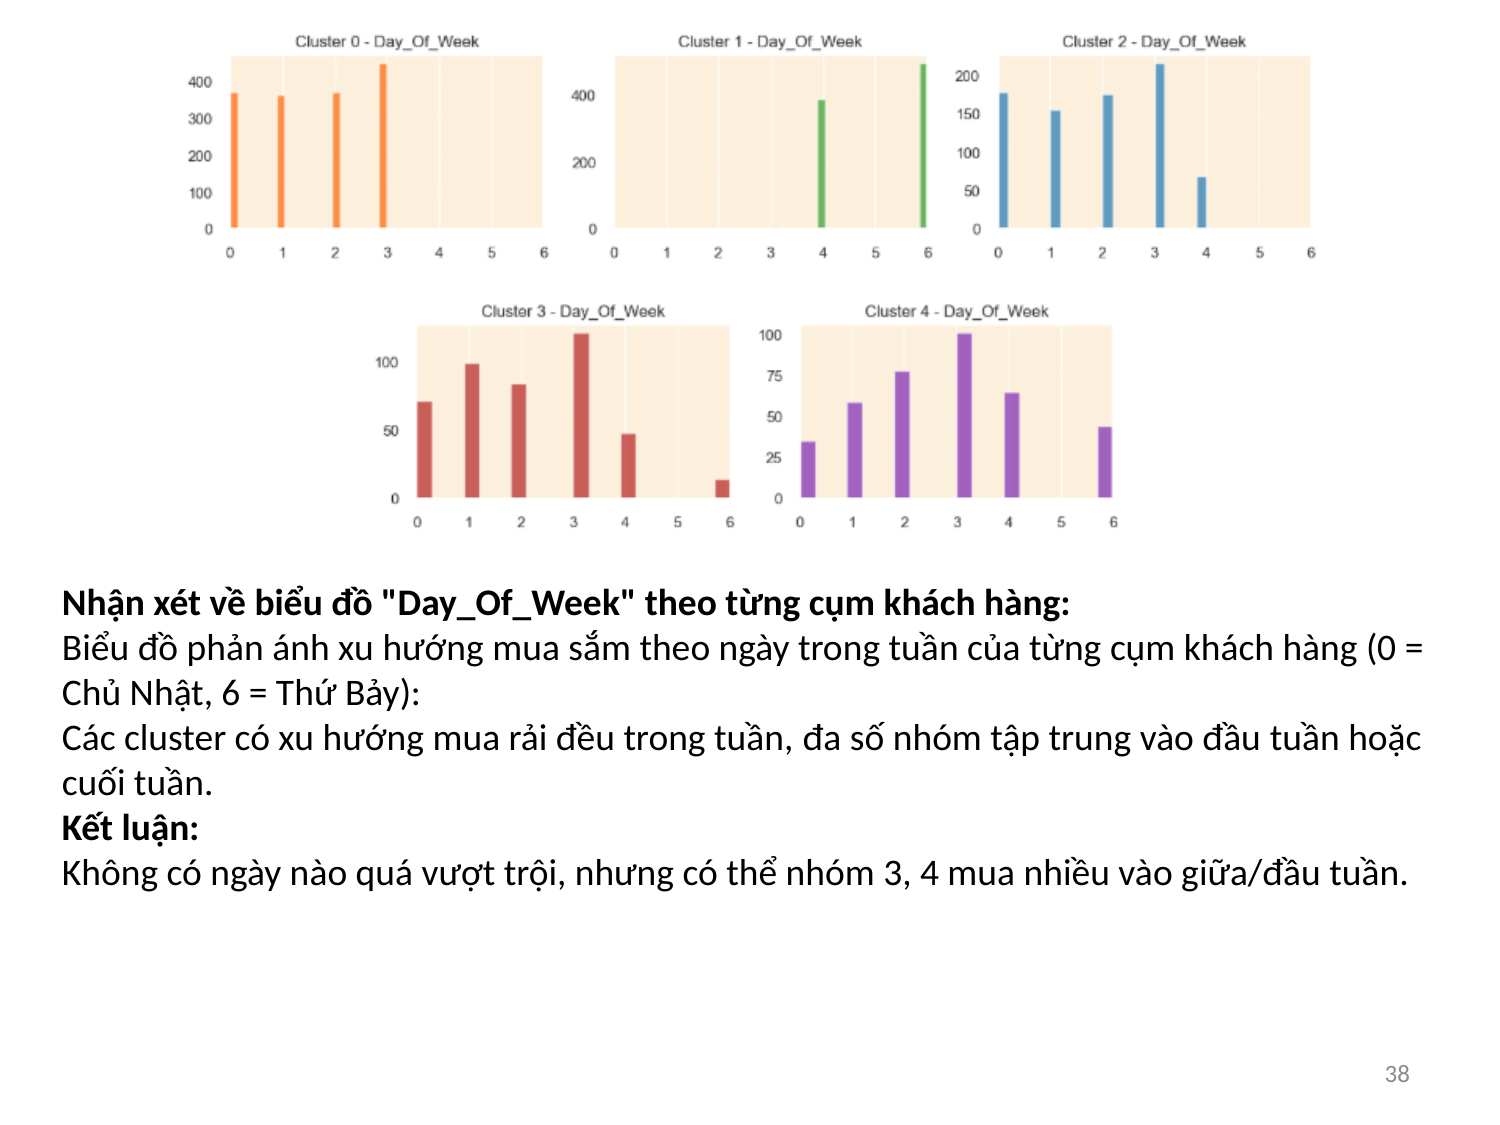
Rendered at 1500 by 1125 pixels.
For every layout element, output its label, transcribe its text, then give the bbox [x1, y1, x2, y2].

slide_number 38 [1074, 1042, 1425, 1103]
text_box Nhận xét về biểu đồ "Day_Of_Week" theo từng cụm khách hàng: Biểu đồ phản ánh xu hướng mua sắm theo ngày trong tuần của từng cụm khách hàng (0 = Chủ Nhật, 6 = Thứ Bảy): Các cluster có xu hướng mua rải đều trong tuần, đa số nhóm tập trung vào đầu tuần hoặc cuối tuần. Kết luận: Không có ngày nào quá vượt trội, nhưng có thể nhóm 3, 4 mua nhiều vào giữa/đầu tuần. [47, 570, 1453, 901]
picture [366, 300, 1134, 540]
picture [167, 22, 1333, 270]
